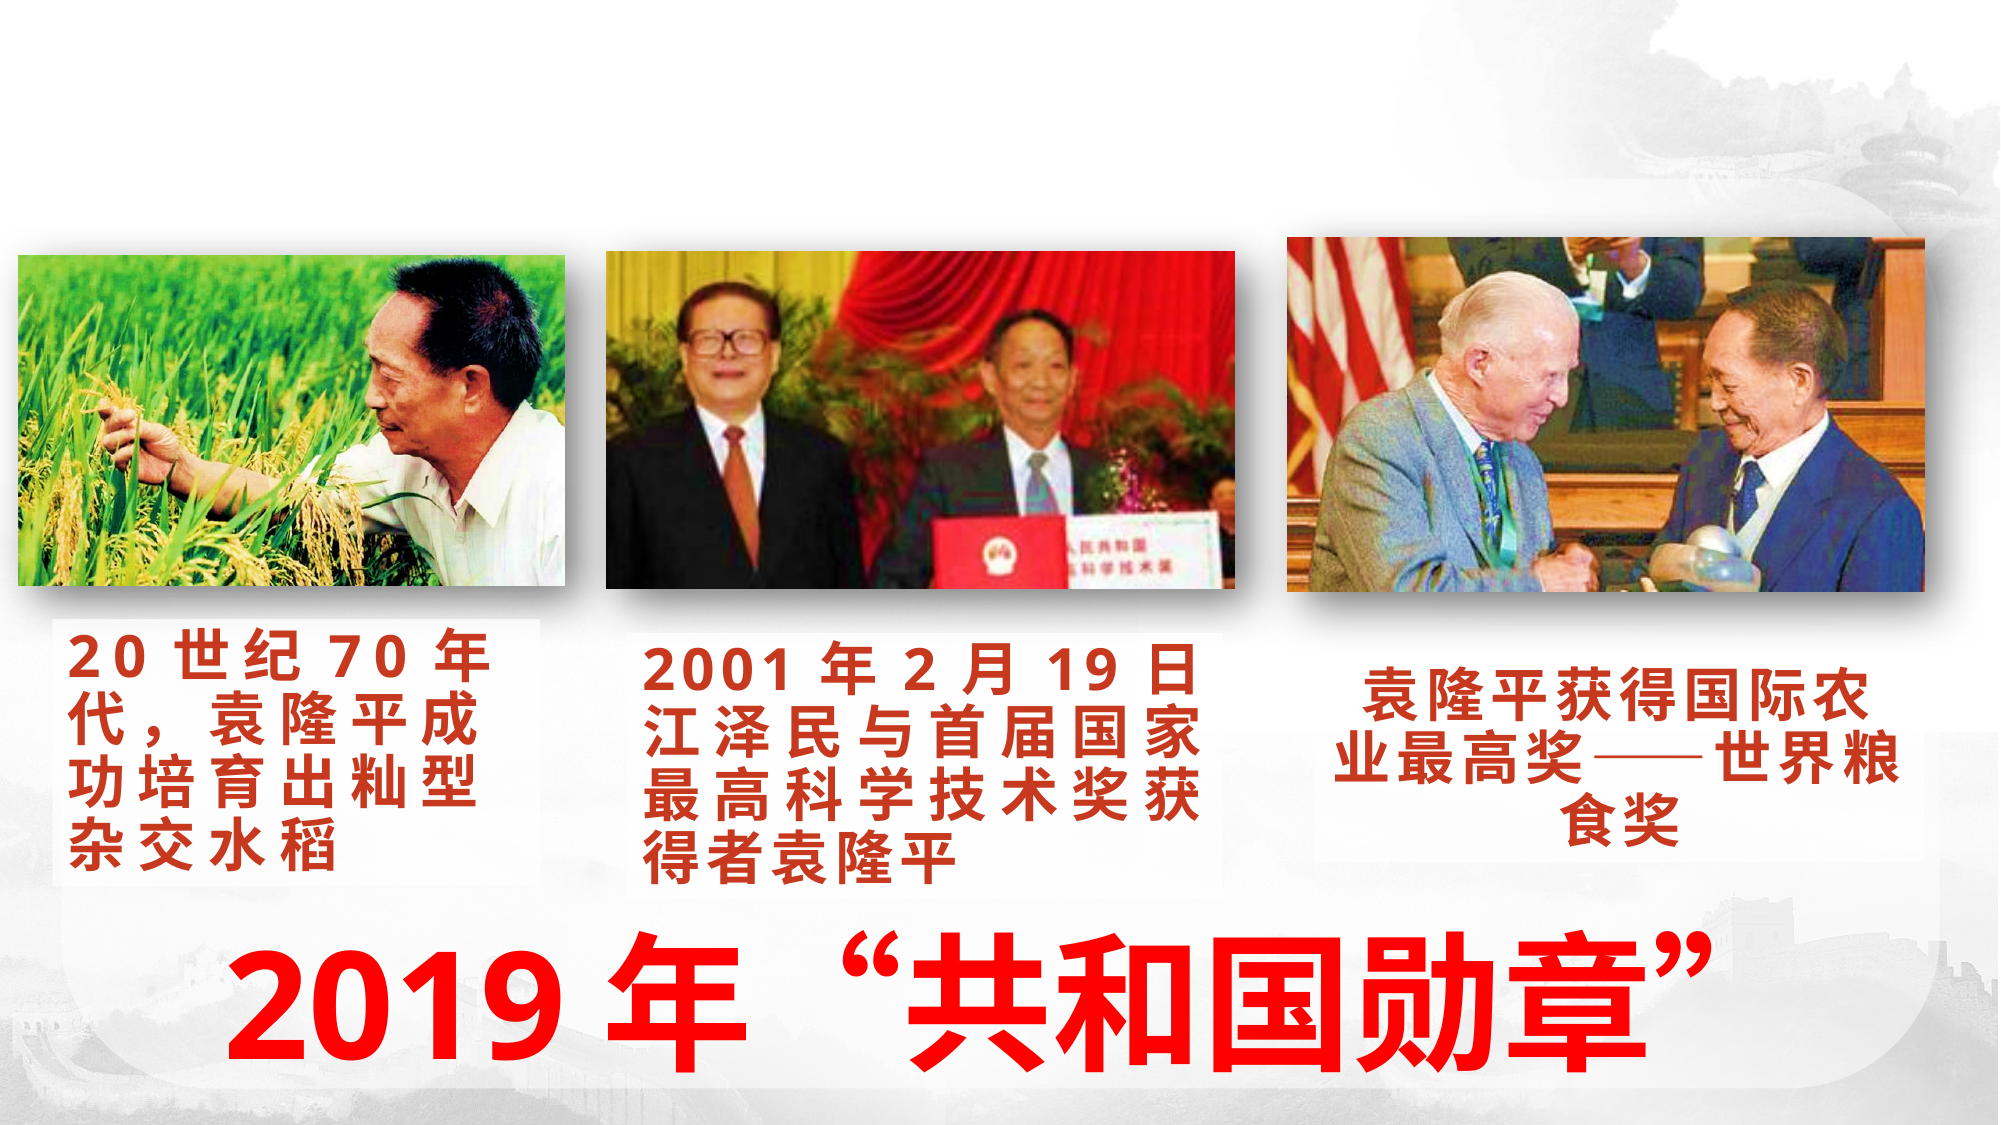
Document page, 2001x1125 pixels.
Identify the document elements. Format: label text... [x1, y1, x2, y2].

text_box 袁隆平获得国际农业最高奖——世界粮食奖 [1314, 658, 1925, 863]
text_box 2019年“共和国勋章” [208, 902, 1817, 1097]
text_box 2001年2月19日江泽民与首届国家最高科学技术奖获得者袁隆平 [627, 632, 1223, 900]
text_box [59, 622, 1941, 1090]
text_box [91, 177, 1893, 246]
text_box 20世纪70年代，袁隆平成功培育出籼型杂交水稻 [52, 619, 541, 887]
picture [0, 0, 2001, 1125]
